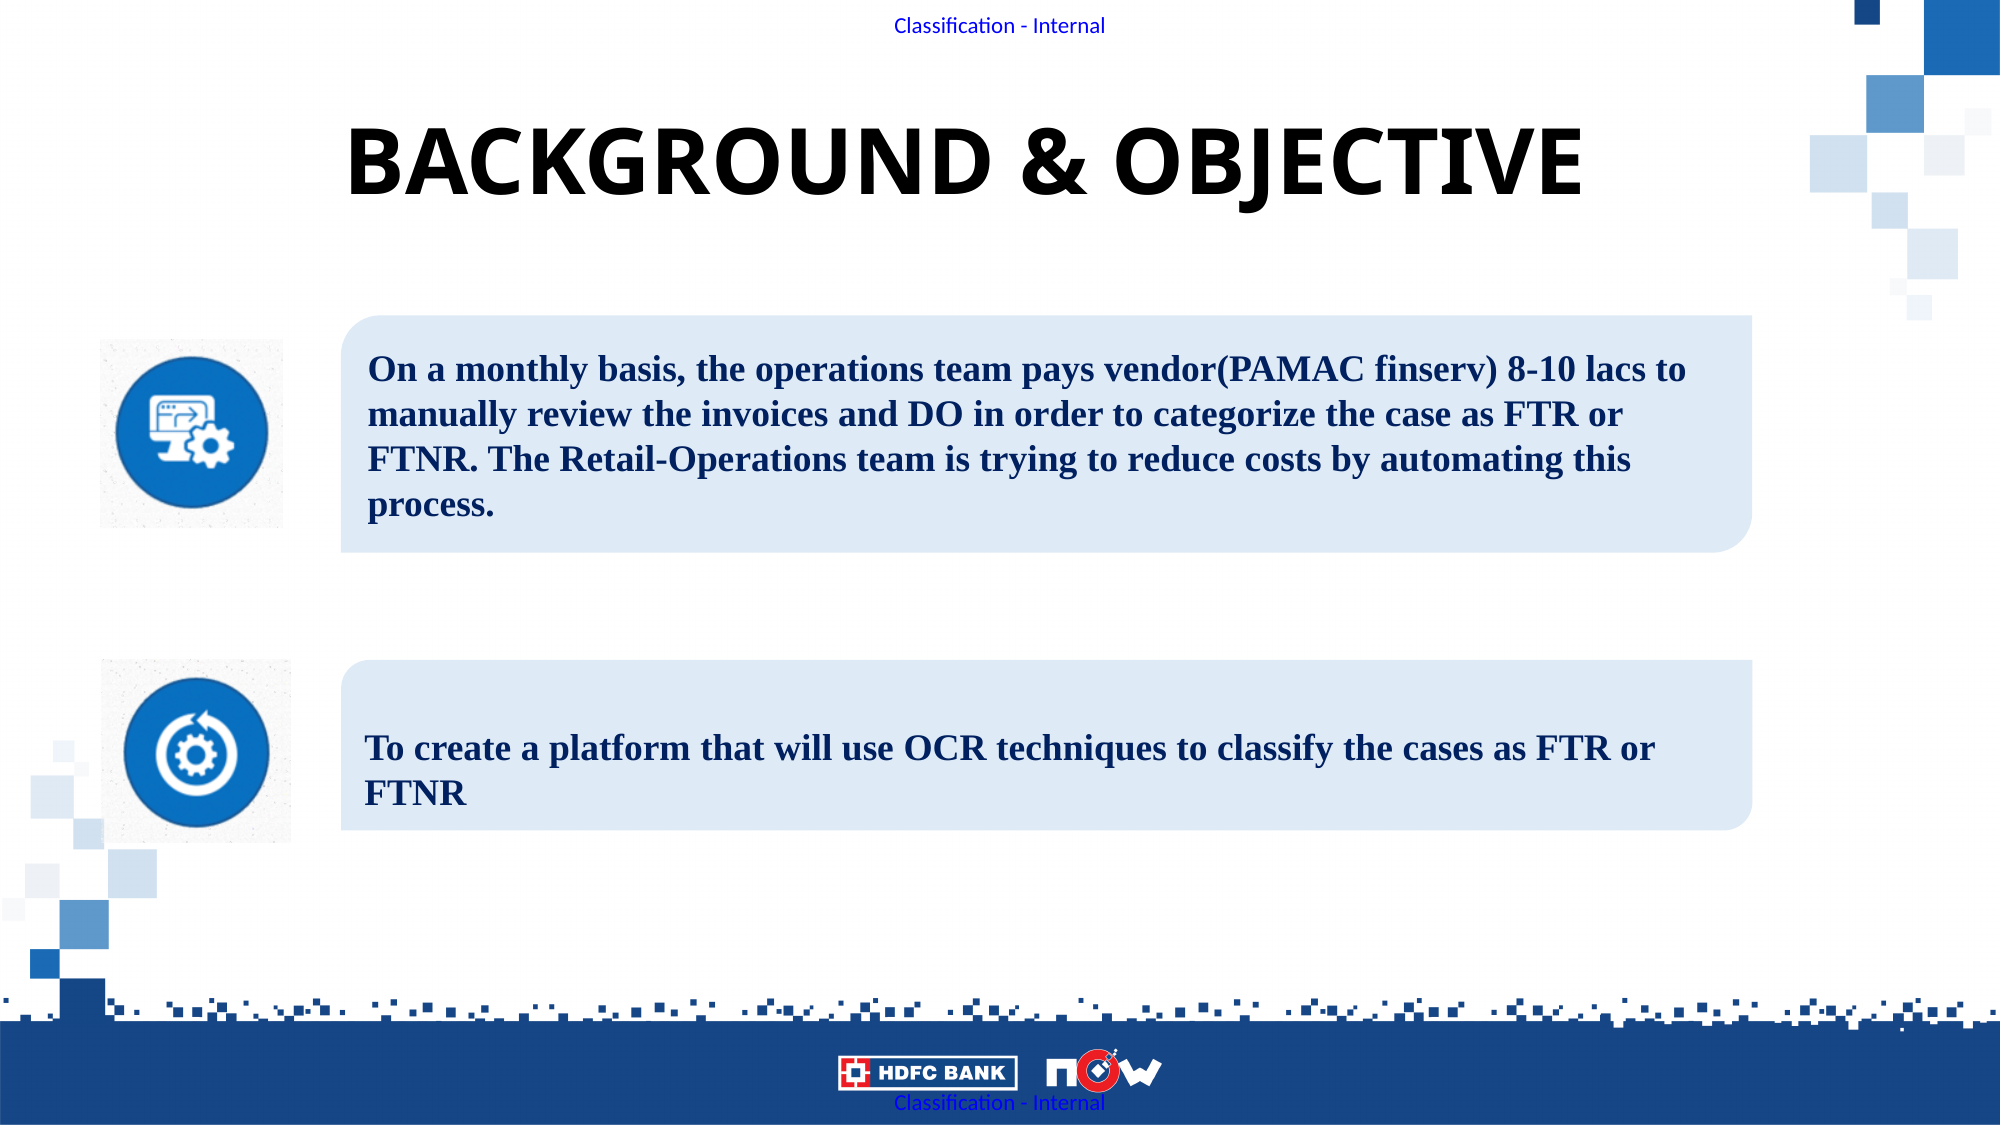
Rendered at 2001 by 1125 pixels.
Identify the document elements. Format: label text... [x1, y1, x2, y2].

text_box To create a platform that will use OCR techniques to classify the cases as FTR or FTNR [340, 658, 1754, 832]
text_box On a monthly basis, the operations team pays vendor(PAMAC finserv) 8-10 lacs to manually review the invoices and DO in order to categorize the case as FTR or FTNR. The Retail-Operations team is trying to reduce costs by automating this process. [339, 314, 1754, 554]
text_box BACKGROUND & OBJECTIVE [115, 55, 1841, 274]
picture [0, 0, 2000, 1125]
